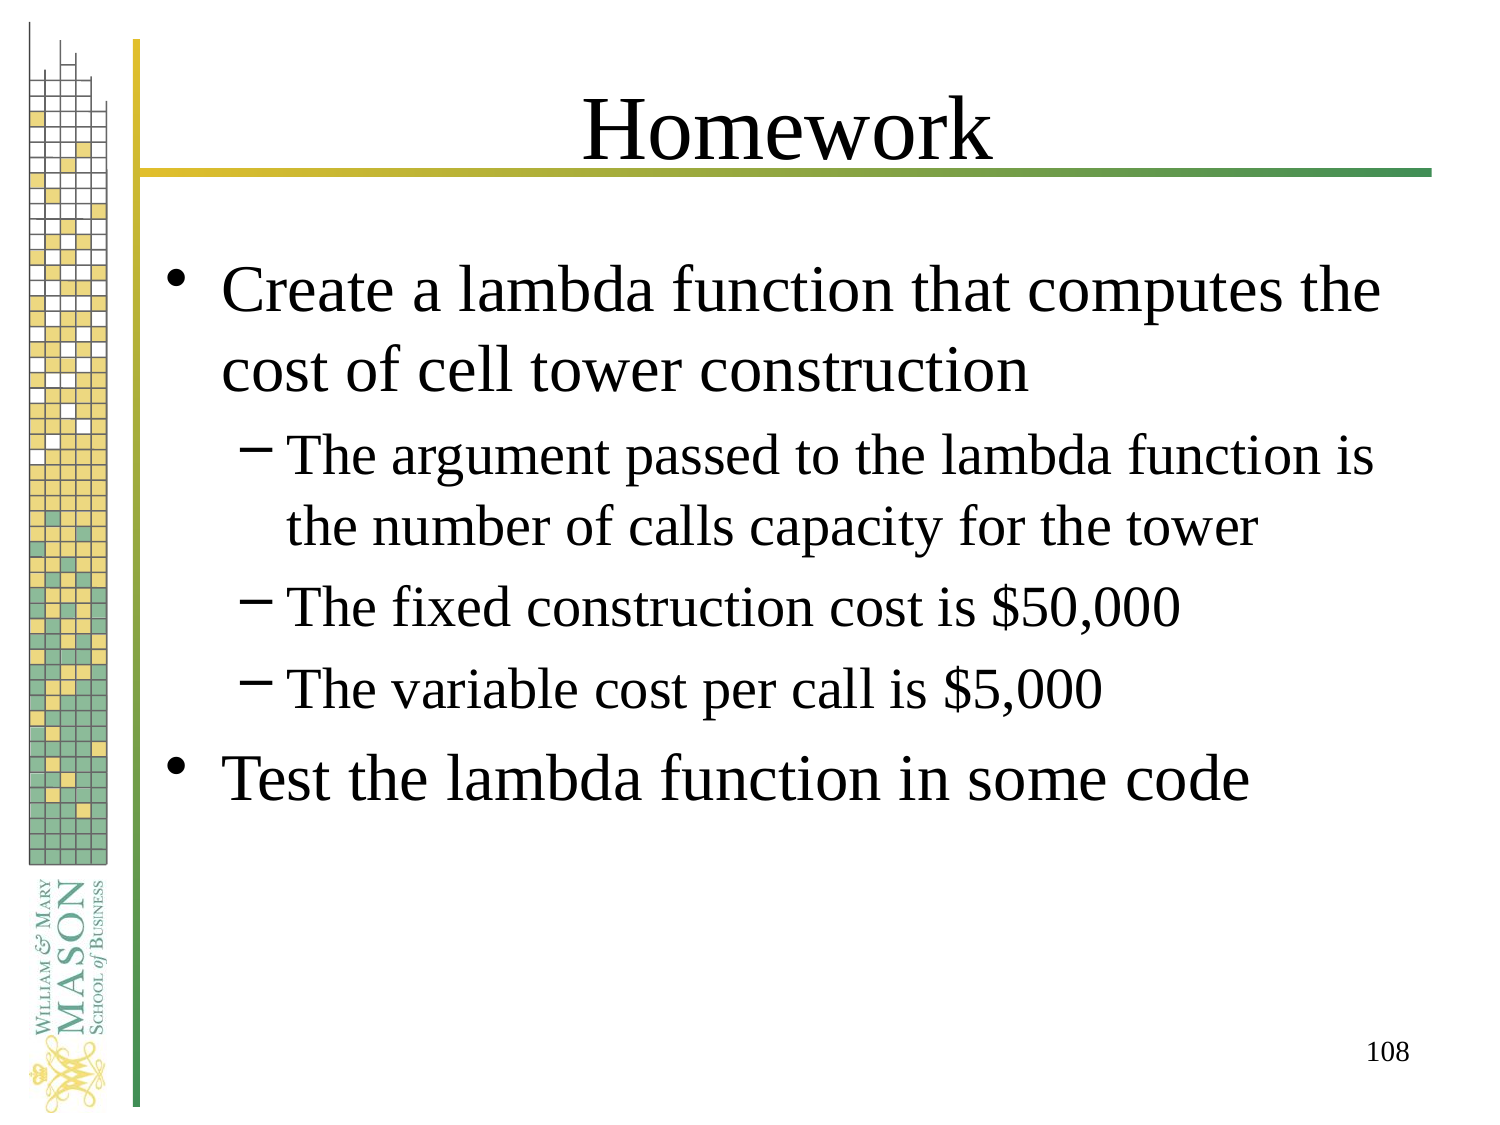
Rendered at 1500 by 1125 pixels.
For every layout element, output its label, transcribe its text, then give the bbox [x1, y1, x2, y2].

list Create a lambda function that computes the cost of cell tower construction The argument passed to the lambda function is the number of calls capacity for the tower The fixed construction cost is $50,000 The variable cost per call is $5,000 Test the lambda function in some code [150, 237, 1425, 1005]
slide_number 70 [29, 879, 107, 1113]
slide_number 108 [1048, 1024, 1426, 1103]
title Homework [150, 45, 1425, 200]
